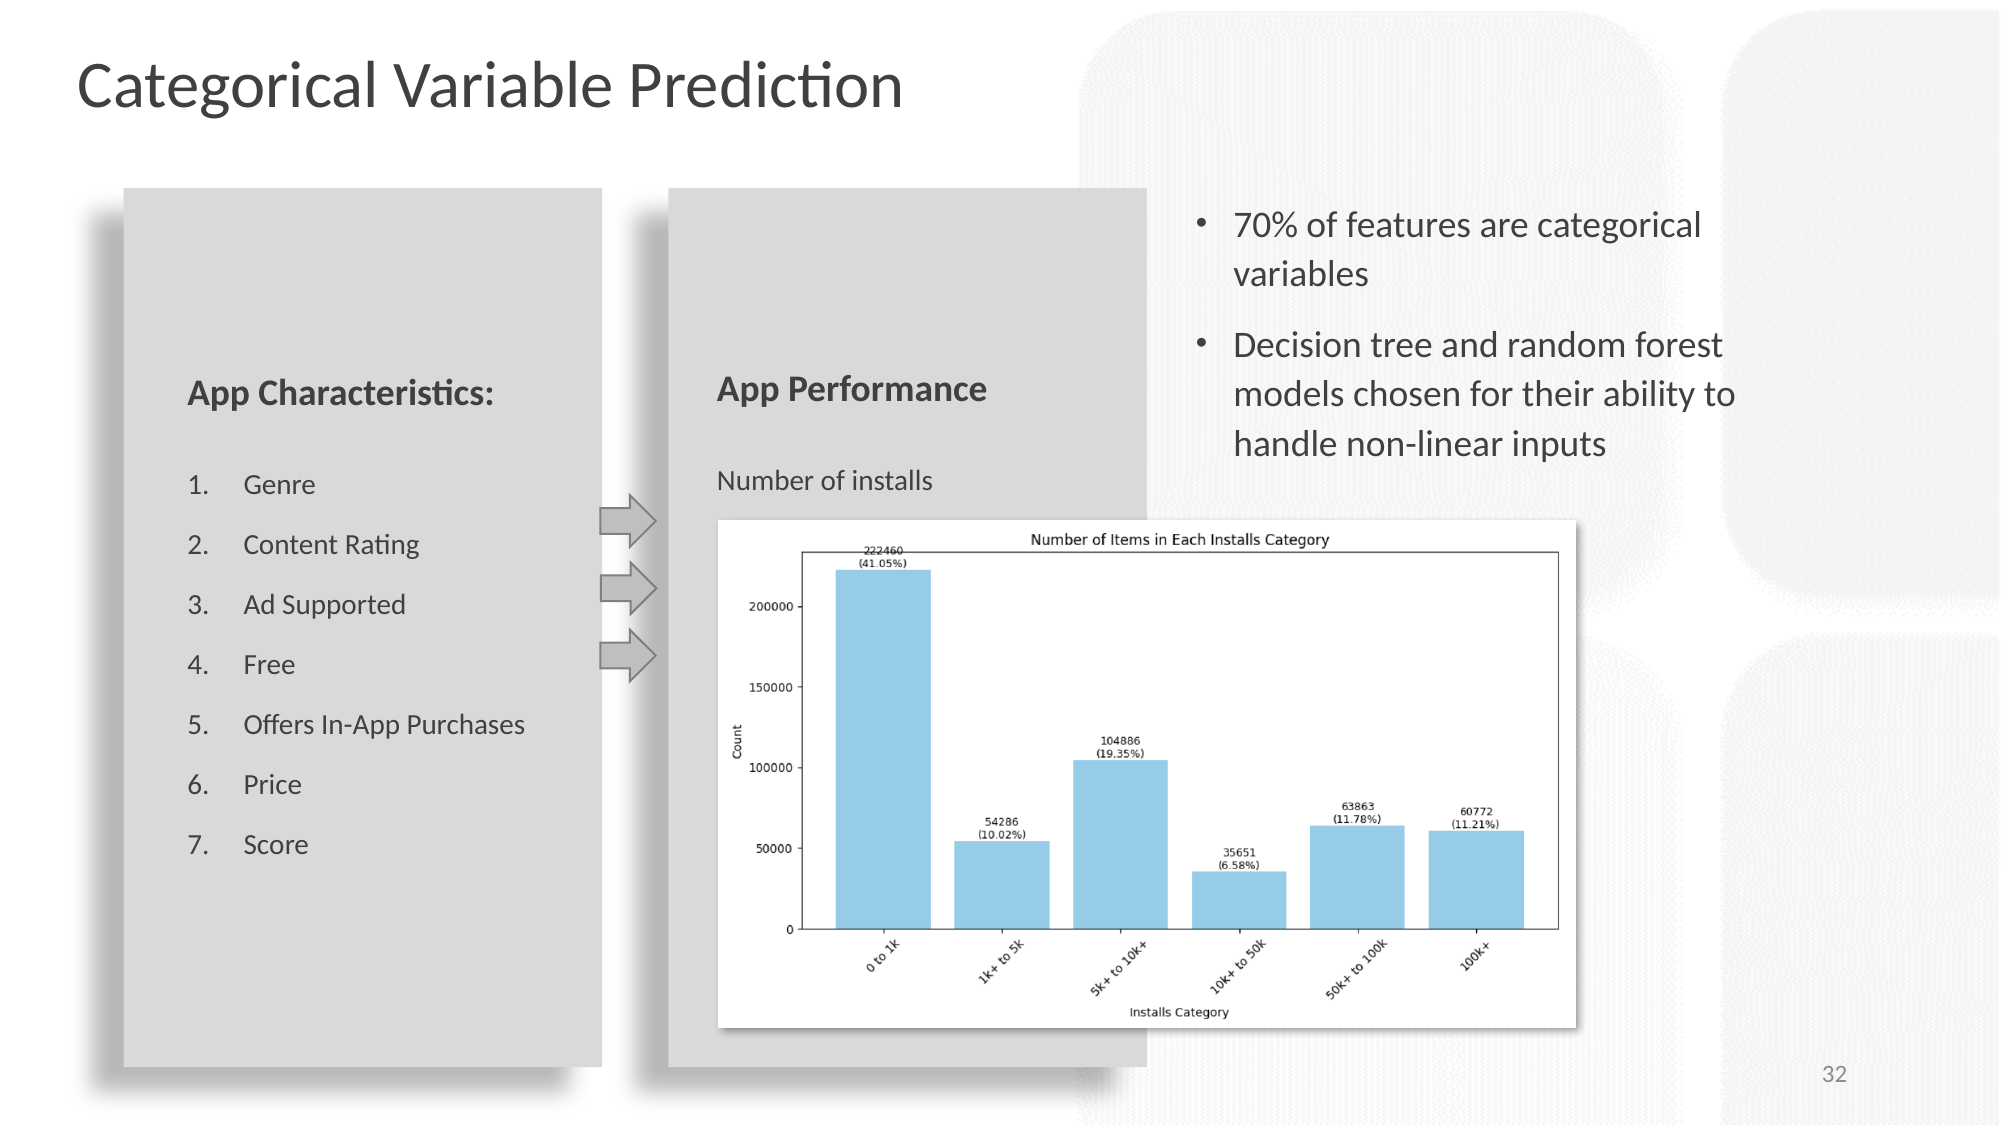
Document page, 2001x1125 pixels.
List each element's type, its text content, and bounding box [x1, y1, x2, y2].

text_box App Characteristics: Genre Content Rating Ad Supported Free Offers In-App Purchases Price Score [172, 266, 584, 962]
text_box 70% of features are categorical variables Decision tree and random forest models chosen for their ability to handle non-linear inputs [1180, 187, 1853, 496]
text_box [123, 187, 603, 1068]
text_box [599, 492, 658, 550]
text_box Categorical Variable Prediction [62, 33, 921, 129]
text_box [599, 560, 658, 617]
text_box [599, 627, 658, 684]
text_box App Performance Number of installs [701, 355, 1114, 1007]
slide_number 32 [1412, 1042, 1863, 1103]
text_box [667, 187, 1148, 1068]
picture [0, 0, 2001, 1125]
